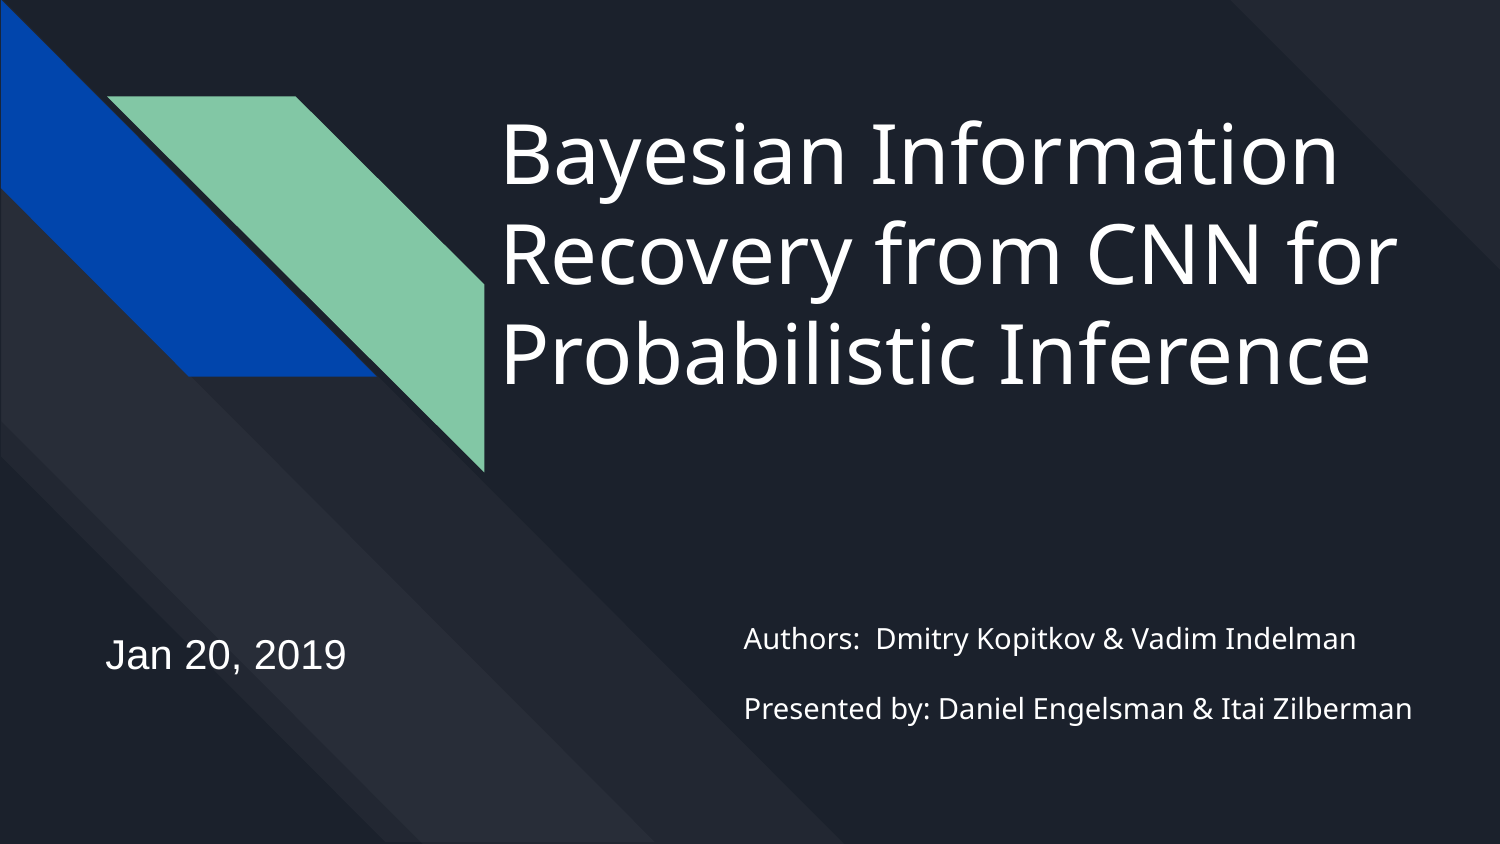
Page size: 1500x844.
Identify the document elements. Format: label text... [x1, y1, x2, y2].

title Bayesian Information Recovery from CNN for Probabilistic Inference [484, 86, 1465, 521]
subtitle Authors: Dmitry Kopitkov & Vadim Indelman Presented by: Daniel Engelsman & Itai Zilberman [728, 605, 1461, 783]
text_box Jan 20, 2019 [90, 620, 548, 685]
